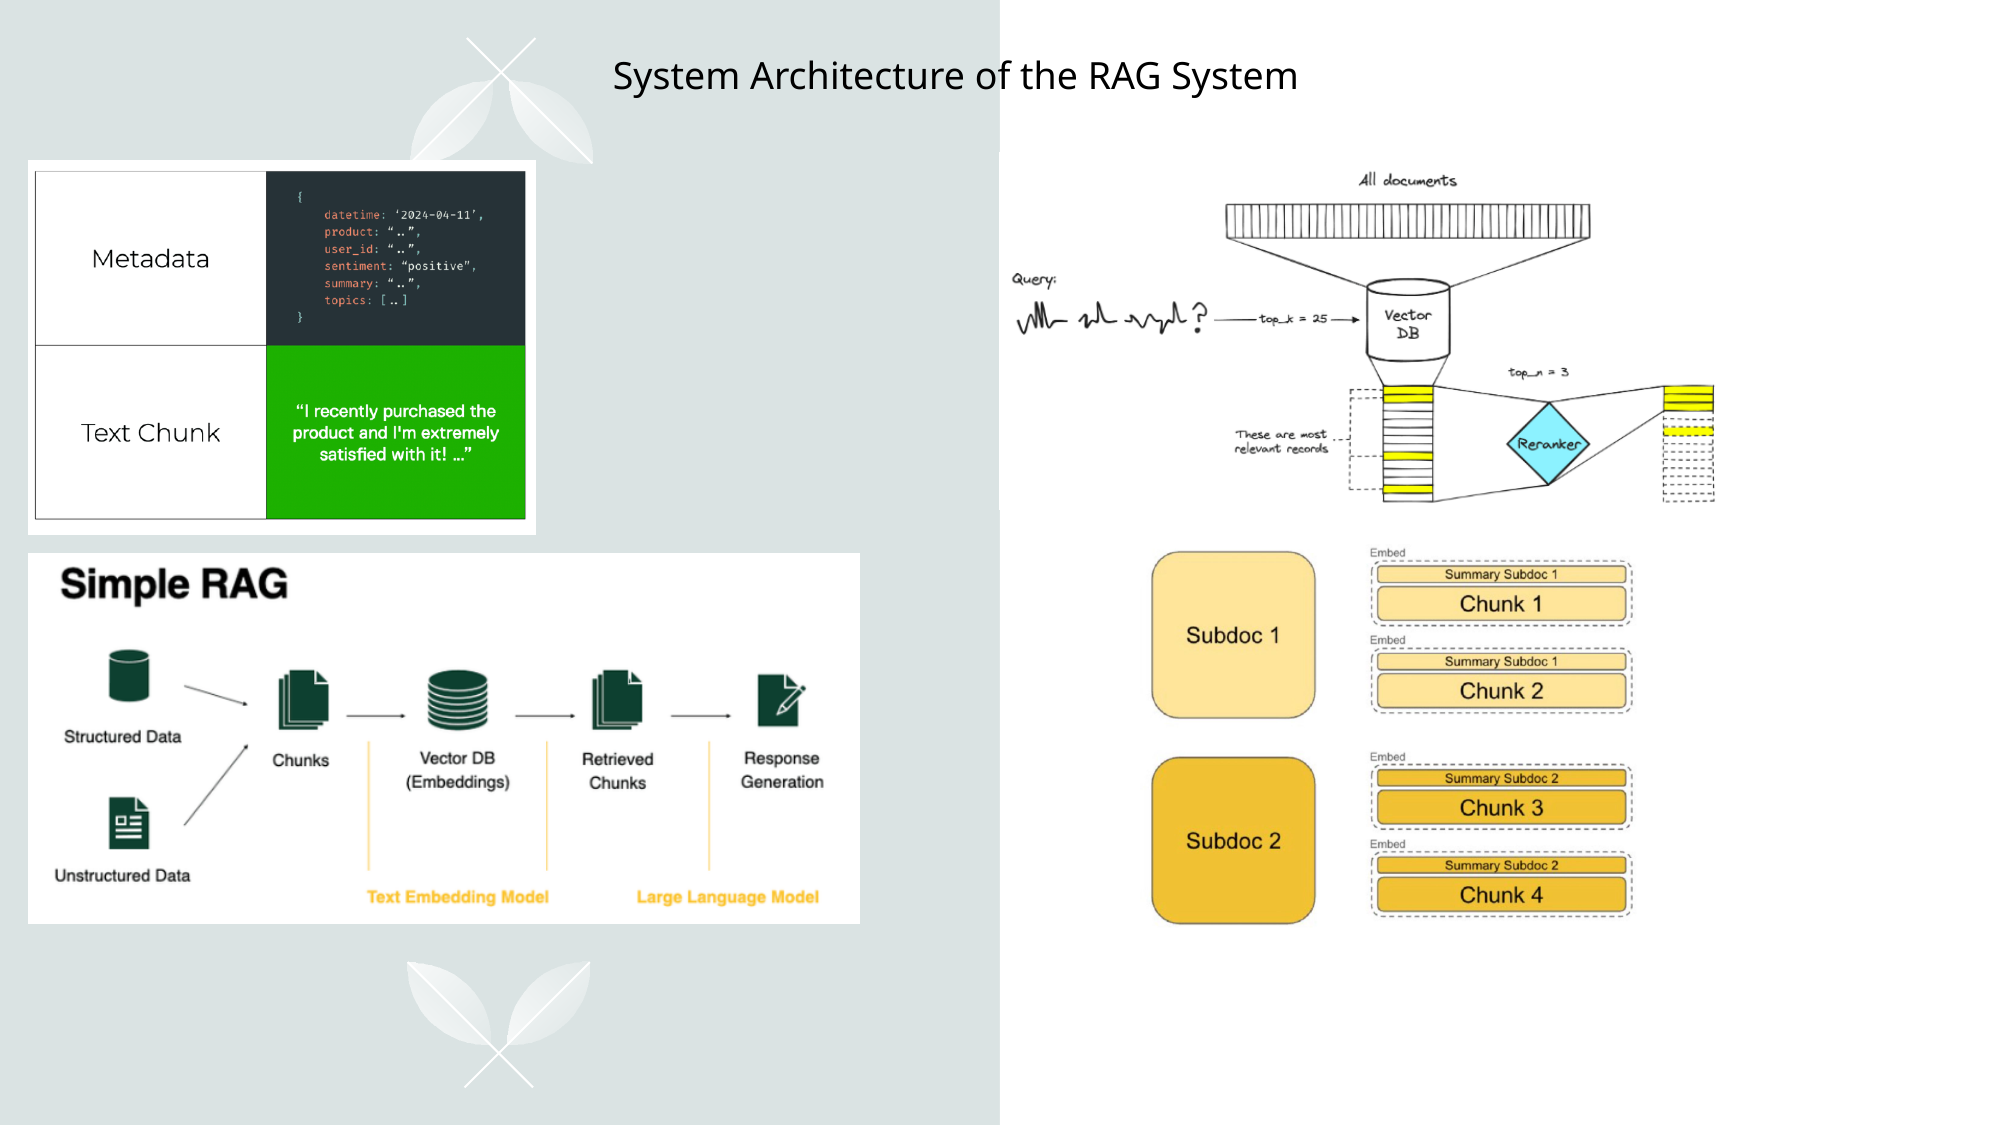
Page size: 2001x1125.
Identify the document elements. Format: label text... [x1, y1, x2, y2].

picture [28, 160, 536, 535]
text_box System Architecture of the RAG System [598, 44, 1402, 105]
picture [999, 152, 1738, 511]
picture [1140, 543, 1662, 928]
picture [28, 553, 860, 925]
